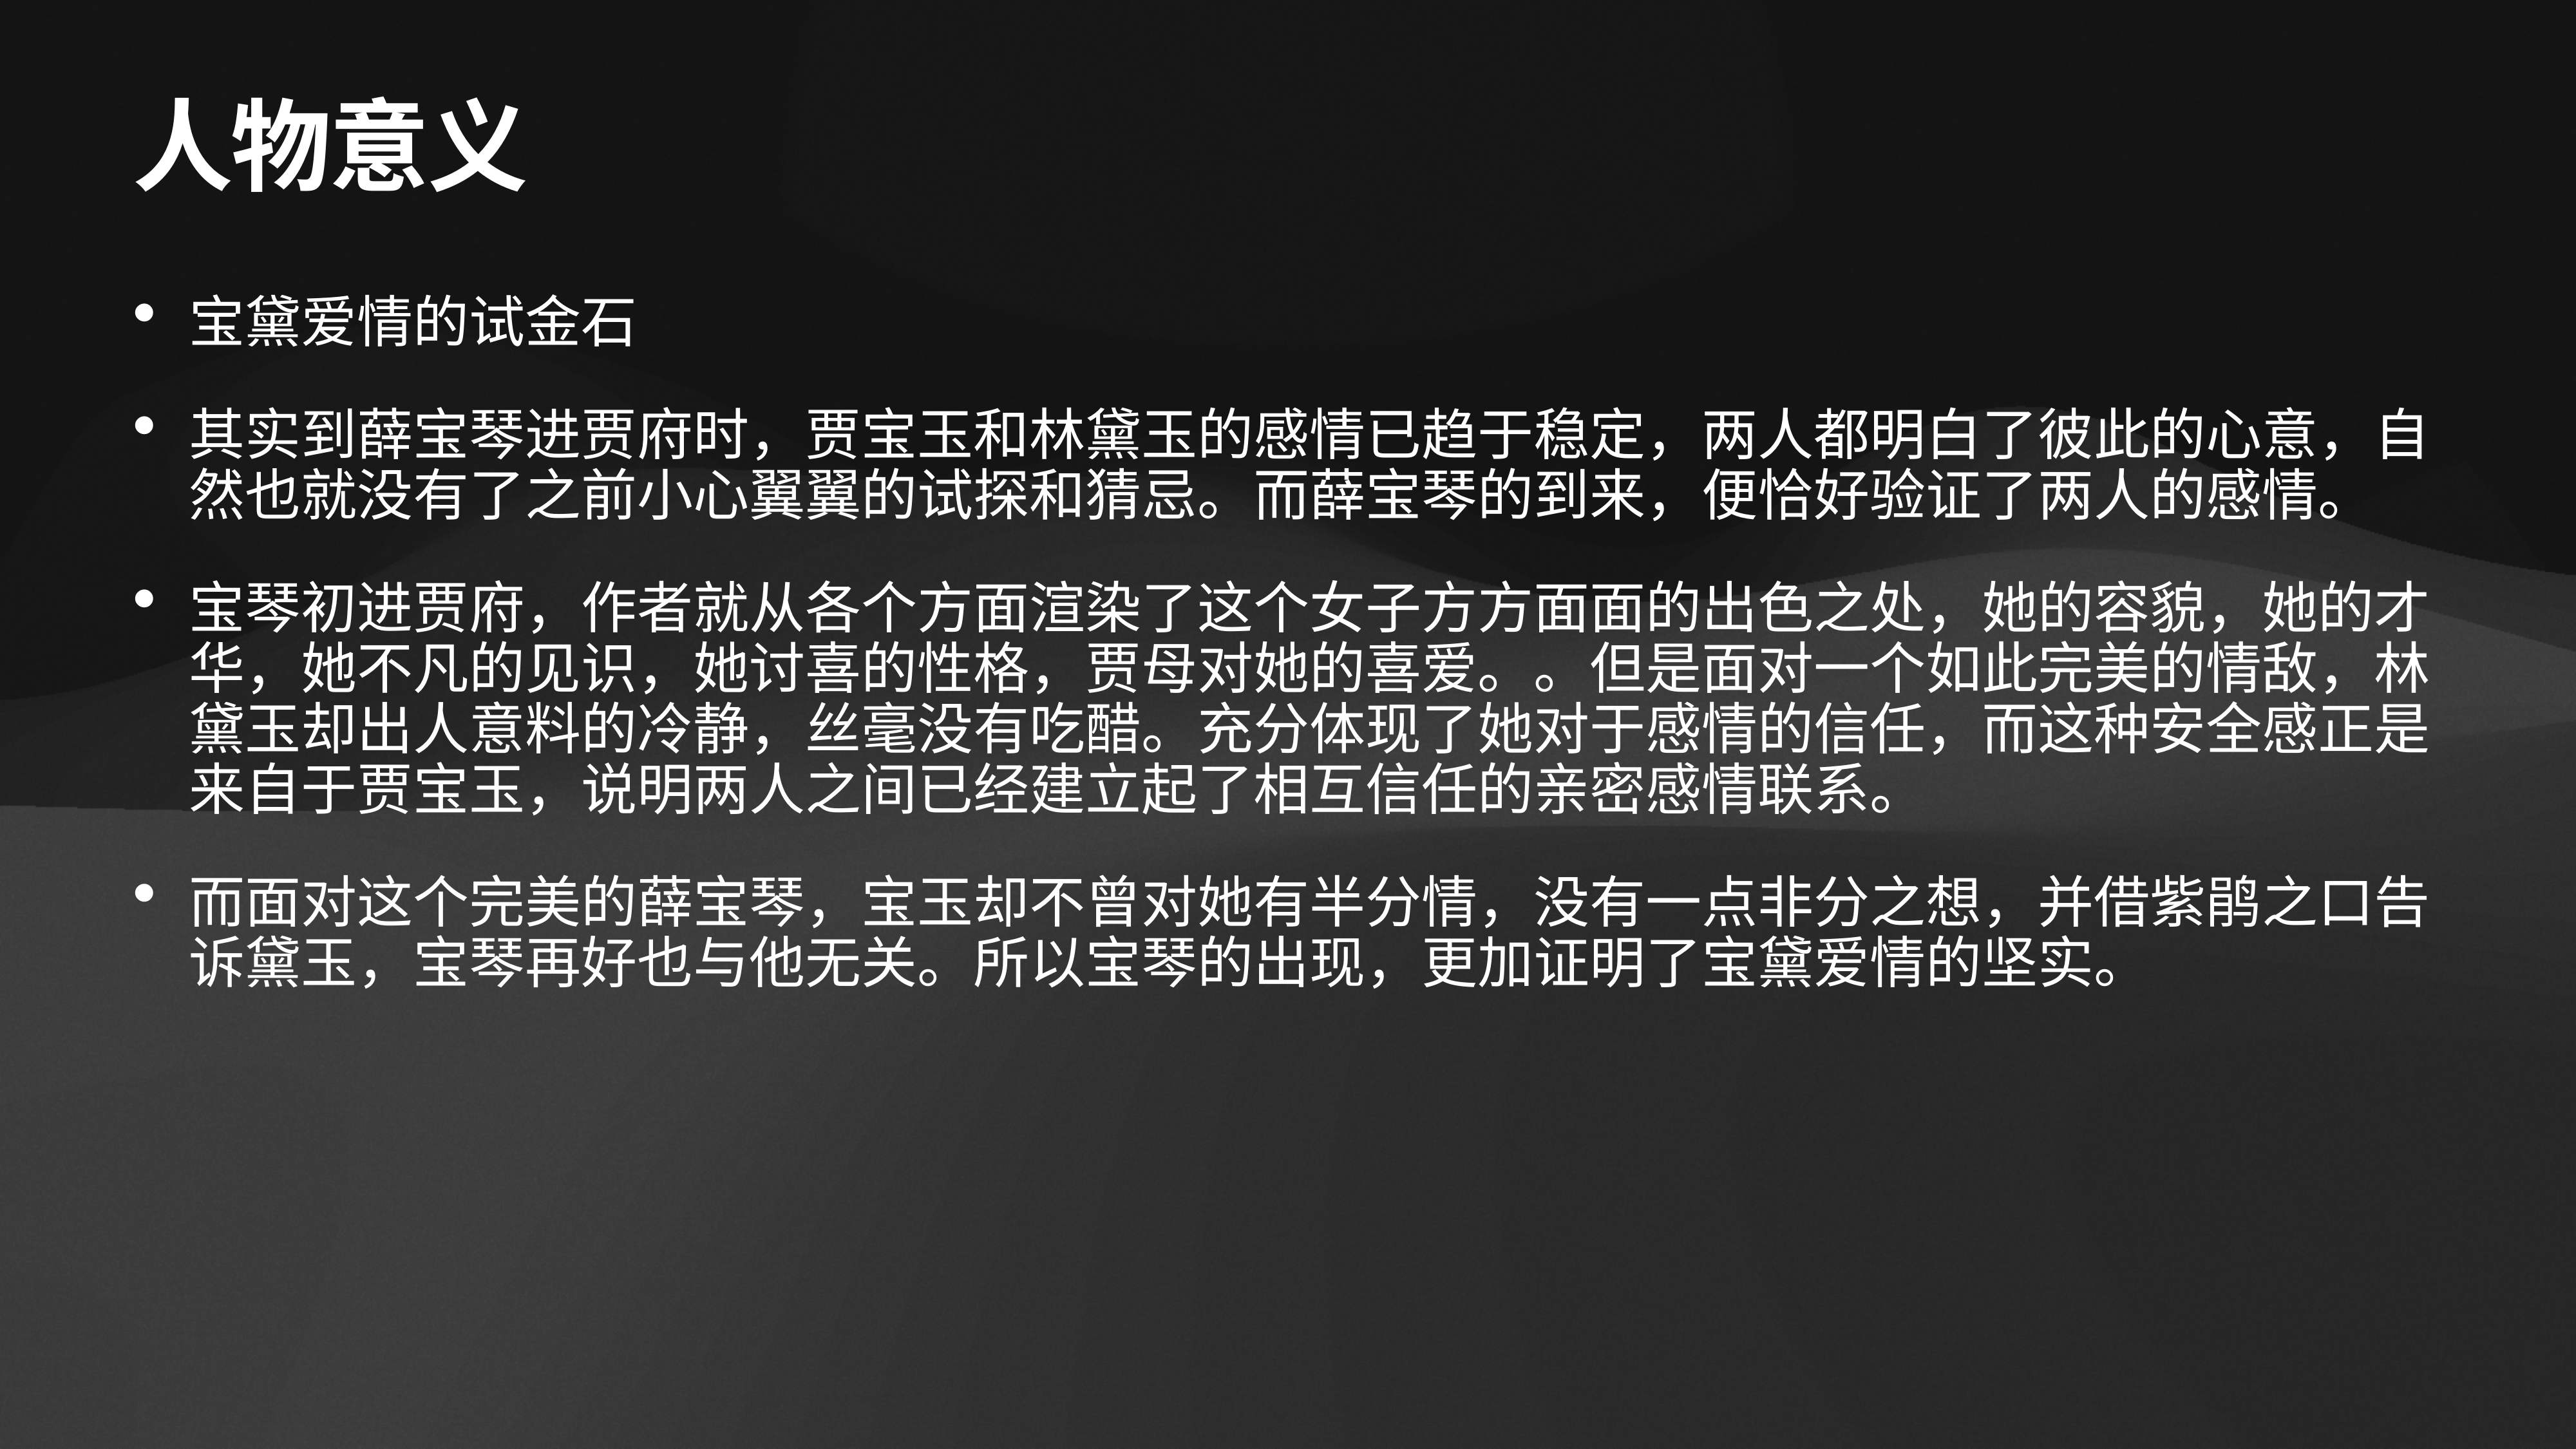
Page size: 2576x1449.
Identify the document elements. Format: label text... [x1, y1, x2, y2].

title 人物意义 [127, 100, 2449, 252]
list 宝黛爱情的试金石 其实到薛宝琴进贾府时，贾宝玉和林黛玉的感情已趋于稳定，两人都明白了彼此的心意，自然也就没有了之前小心翼翼的试探和猜忌。而薛宝琴的到来，便恰好验证了两人的感情。 宝琴初进贾府，作者就从各个方面渲染了这个女子方方面面的出色之处，她的容貌，她的才华，她不凡的见识，她讨喜的性格，贾母对她的喜爱。。但是面对一个如此完美的情敌，林黛玉却出人意料的冷静，丝毫没有吃醋。充分体现了她对于感情的信任，而这种安全感正是来自于贾宝玉，说明两人之间已经建立起了相互信任的亲密感情联系。 而面对这个完美的薛宝琴，宝玉却不曾对她有半分情，没有一点非分之想，并借紫鹃之口告诉黛玉，宝琴再好也与他无关。所以宝琴的出现，更加证明了宝黛爱情的坚实。 [127, 288, 2449, 1161]
picture [0, 0, 2576, 1449]
